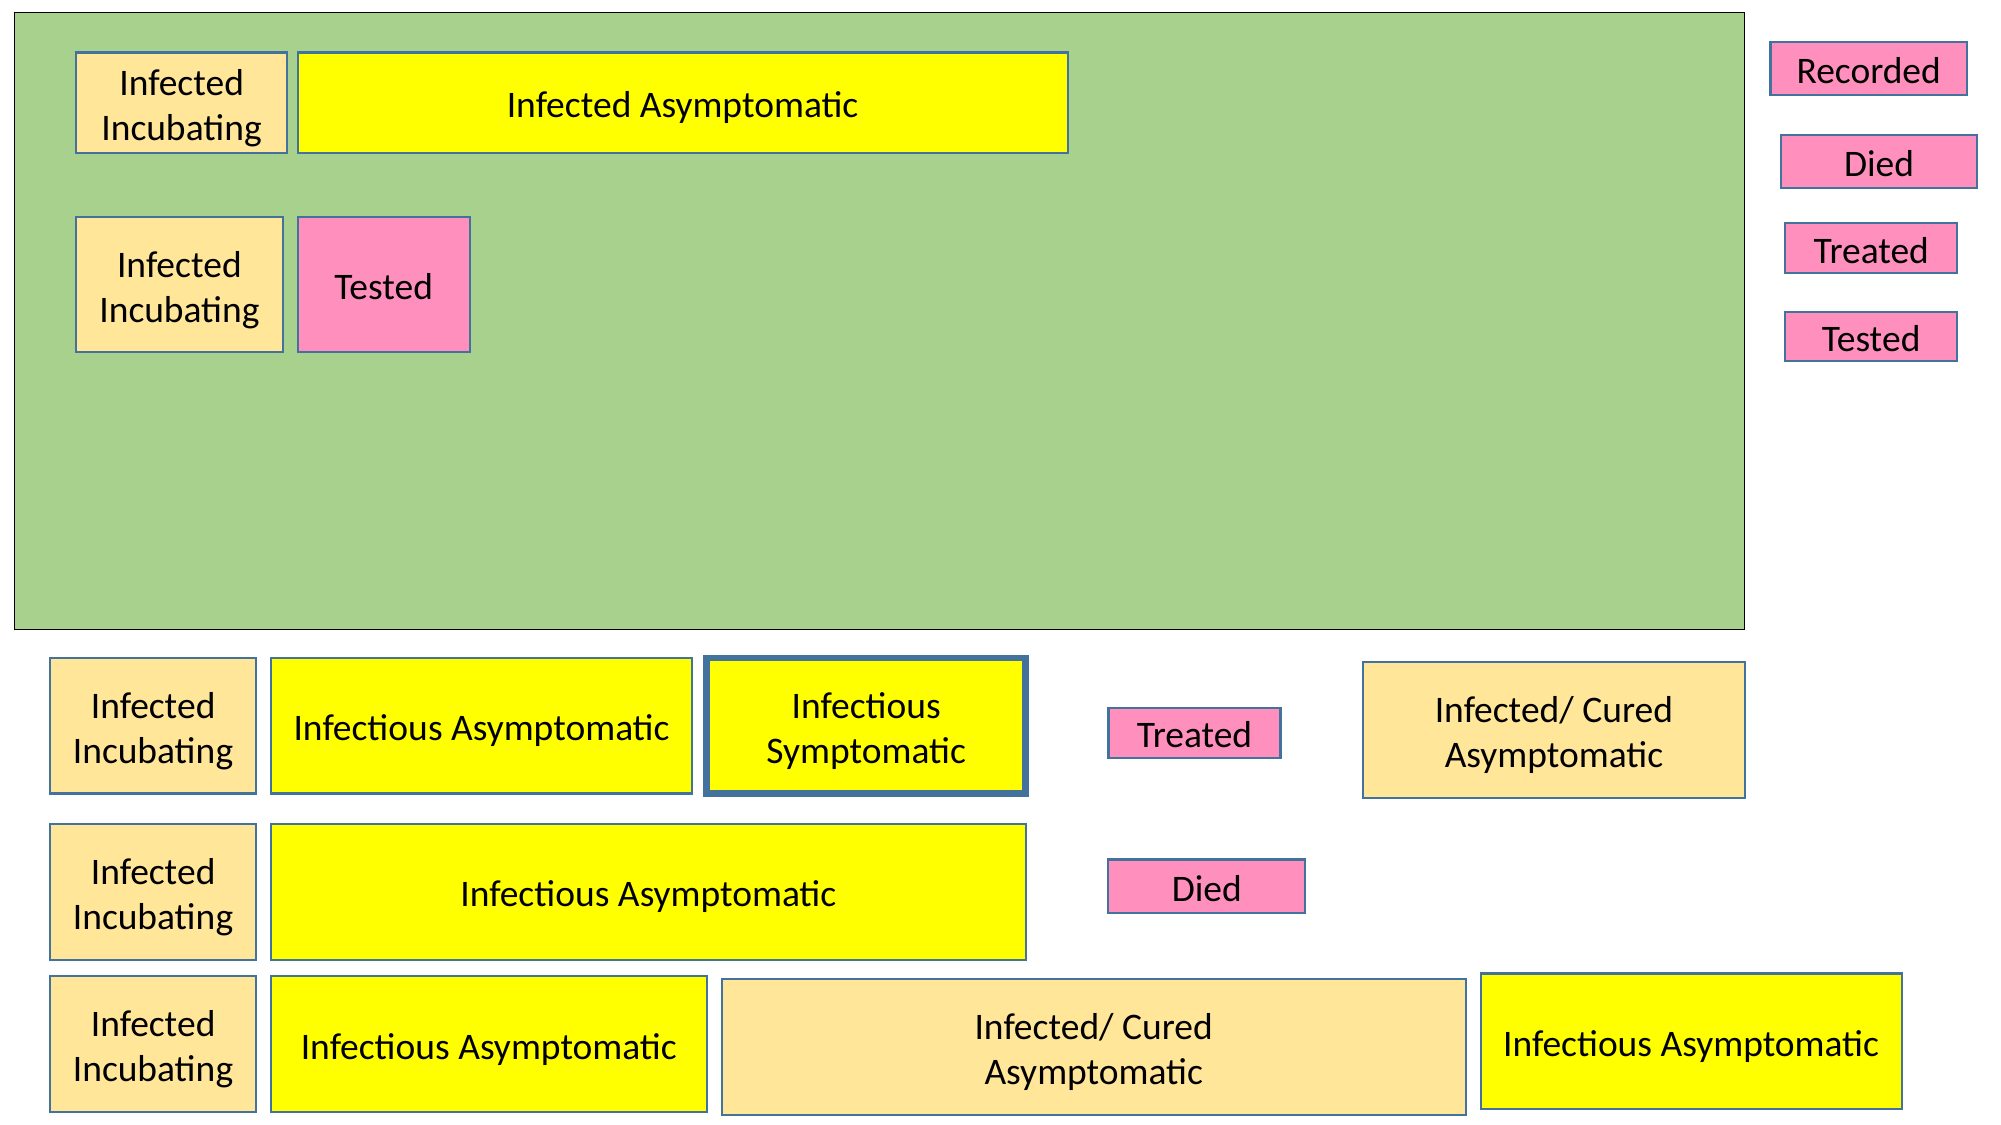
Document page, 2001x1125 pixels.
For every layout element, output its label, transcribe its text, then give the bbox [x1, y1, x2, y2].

text_box Treated [1107, 707, 1282, 759]
text_box Infectious Asymptomatic [270, 823, 1027, 961]
text_box [14, 12, 1745, 630]
text_box Infectious Asymptomatic [1480, 972, 1903, 1110]
text_box Infected Incubating [75, 51, 288, 154]
text_box Treated [1784, 222, 1958, 274]
text_box Recorded [1769, 41, 1968, 96]
text_box Infected Incubating [75, 216, 284, 353]
text_box Infected/ Cured Asymptomatic [1362, 661, 1746, 799]
text_box Tested [1784, 311, 1958, 362]
text_box Infectious Asymptomatic [270, 657, 693, 795]
text_box Died [1107, 858, 1306, 914]
text_box Tested [297, 216, 471, 353]
text_box Infectious Symptomatic [706, 657, 1027, 795]
text_box Died [1780, 134, 1978, 189]
text_box Infected Incubating [49, 975, 257, 1113]
text_box Infected Incubating [49, 657, 257, 795]
text_box Infected Incubating [49, 823, 257, 961]
text_box Infectious Asymptomatic [270, 975, 708, 1113]
text_box Infected/ Cured Asymptomatic [721, 978, 1467, 1116]
text_box Infected Asymptomatic [297, 51, 1069, 154]
